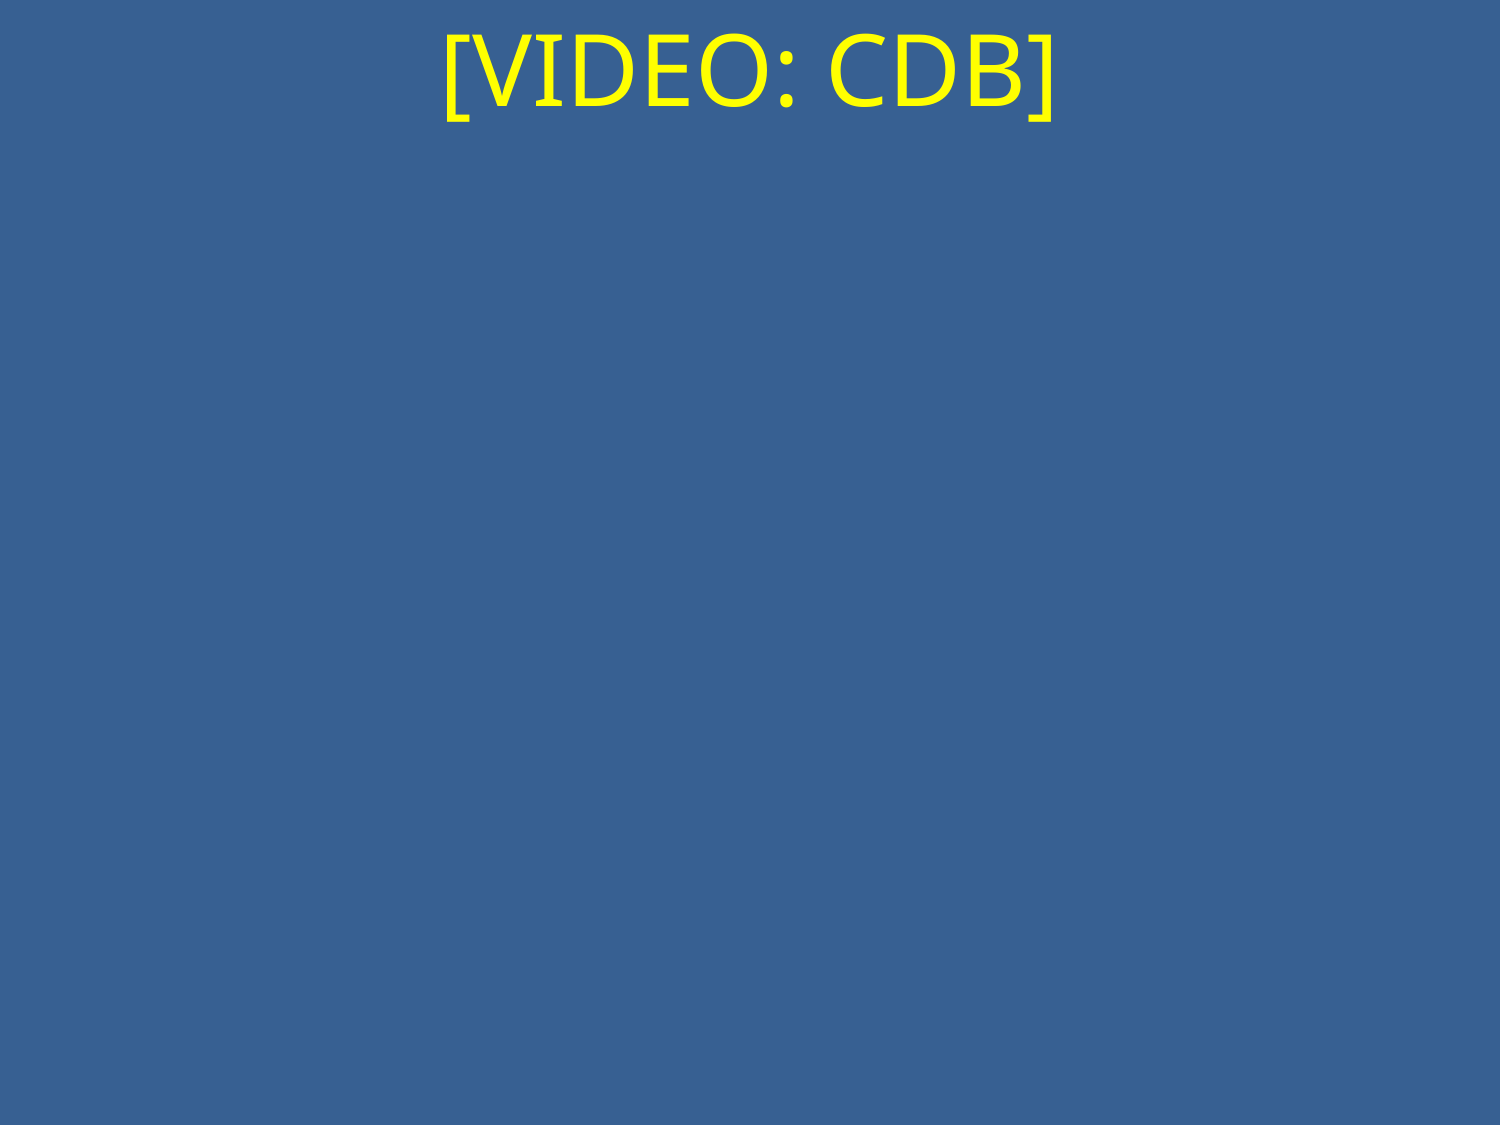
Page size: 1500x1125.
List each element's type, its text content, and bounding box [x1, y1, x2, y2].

text_box [VIDEO: CDB] [0, 0, 1500, 350]
